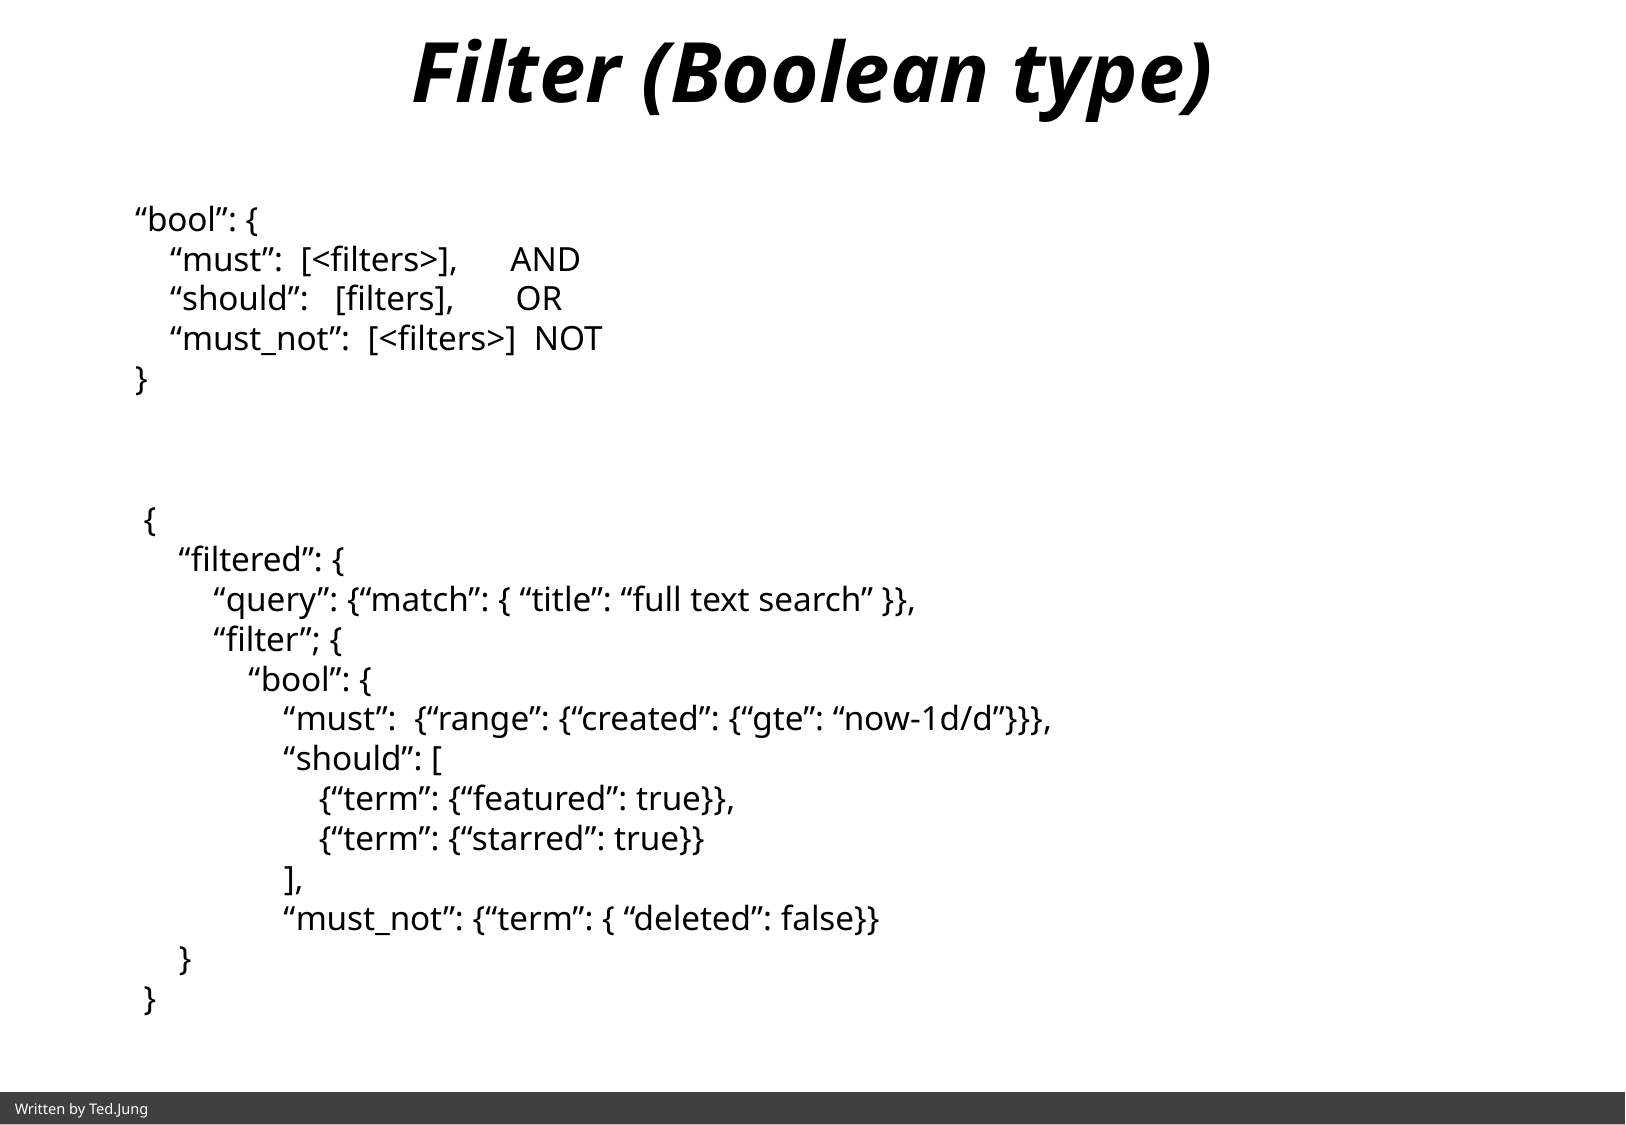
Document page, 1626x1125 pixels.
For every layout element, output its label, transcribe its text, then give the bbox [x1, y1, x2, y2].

text_box “bool”: { “must”: [<filters>], AND “should”: [filters], OR “must_not”: [<filters>] NOT } [120, 190, 619, 405]
text_box Filter (Boolean type) [266, 30, 1359, 108]
text_box { “filtered”: { “query”: {“match”: { “title”: “full text search” }}, “filter”; { “bool”: { “must”: {“range”: {“created”: {“gte”: “now-1d/d”}}}, “should”: [ {“term”: {“featured”: true}}, {“term”: {“starred”: true}} ], “must_not”: {“term”: { “deleted”: false}} } } [129, 490, 1069, 1025]
